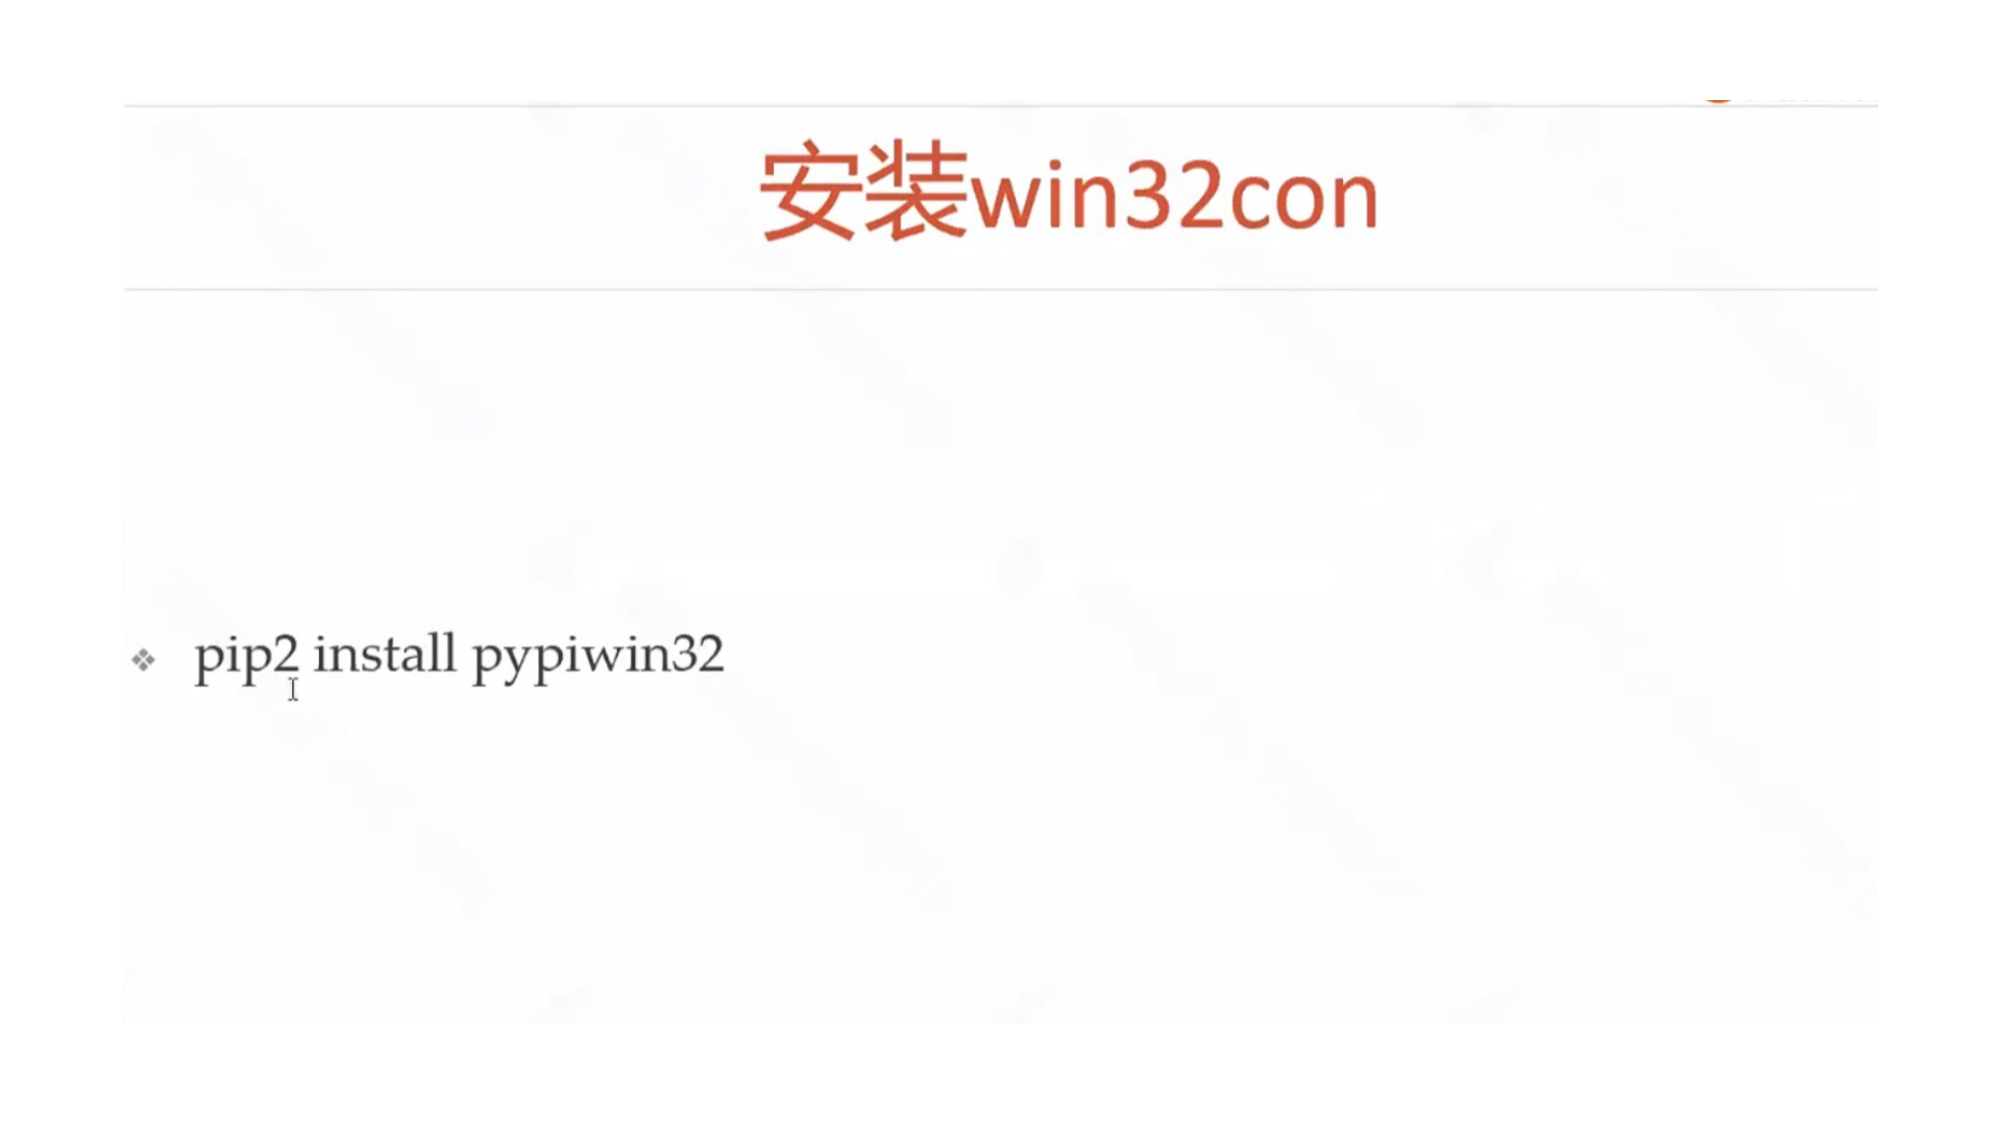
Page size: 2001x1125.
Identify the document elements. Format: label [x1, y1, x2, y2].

picture [122, 100, 1878, 1024]
